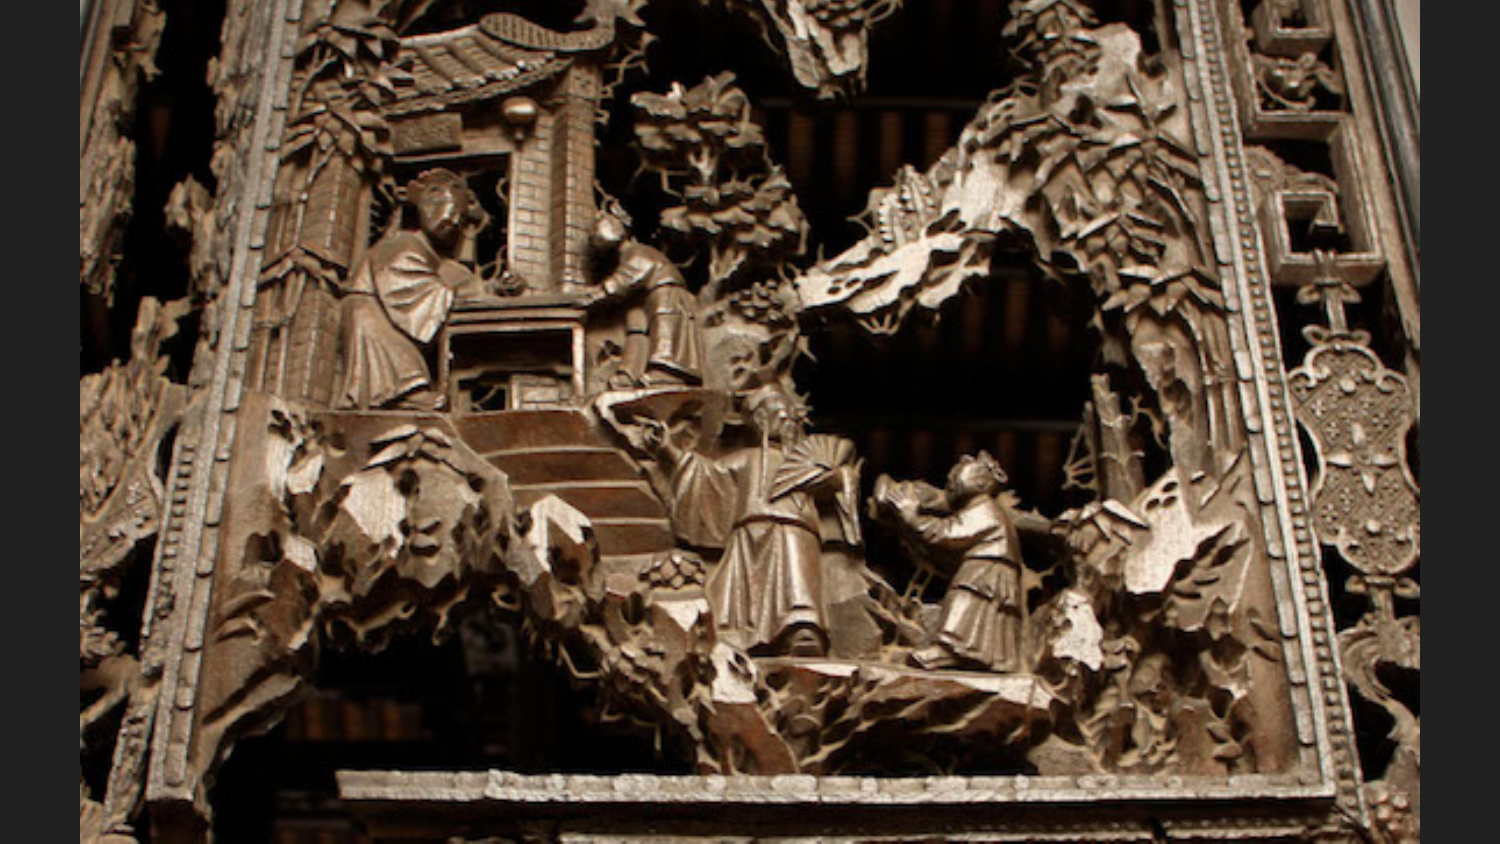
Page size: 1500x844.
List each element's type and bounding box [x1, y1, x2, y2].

picture [80, 0, 1420, 844]
